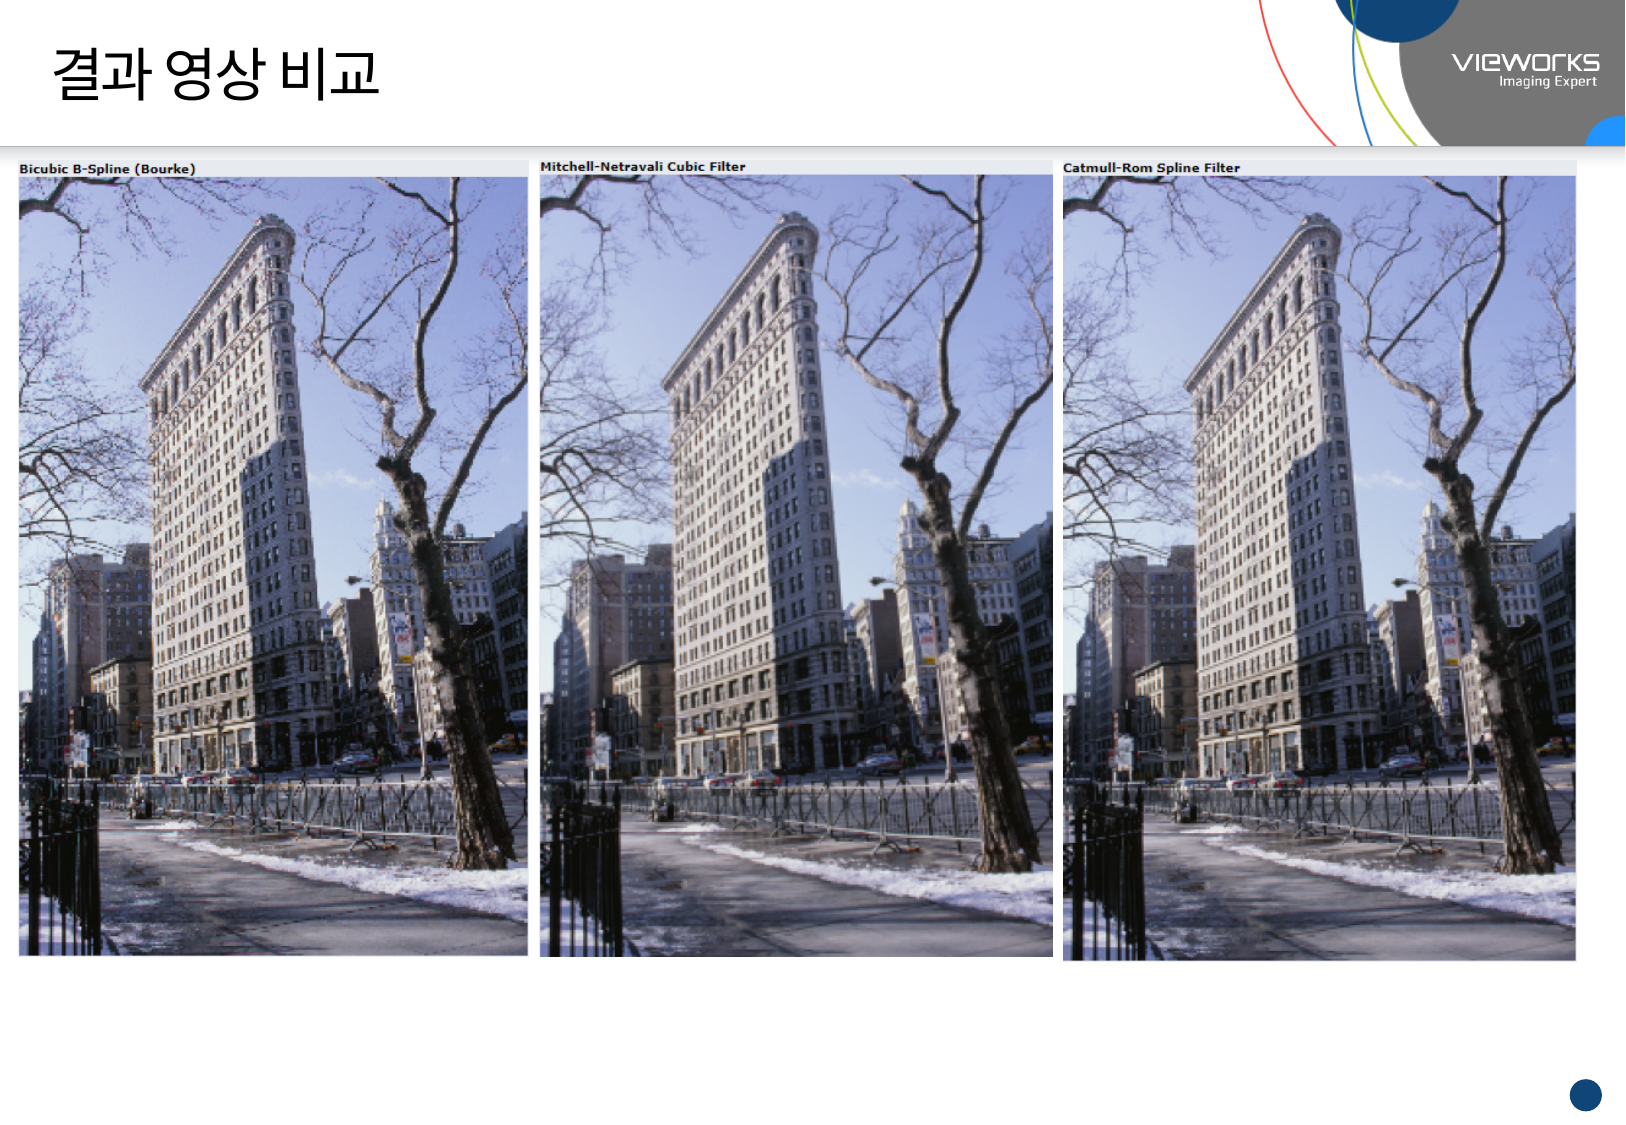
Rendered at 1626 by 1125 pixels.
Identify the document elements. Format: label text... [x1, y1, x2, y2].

picture [1063, 160, 1578, 962]
title 결과 영상 비교 [35, 24, 1498, 123]
picture [539, 160, 1053, 957]
picture [18, 160, 530, 957]
picture [1255, 0, 1625, 146]
